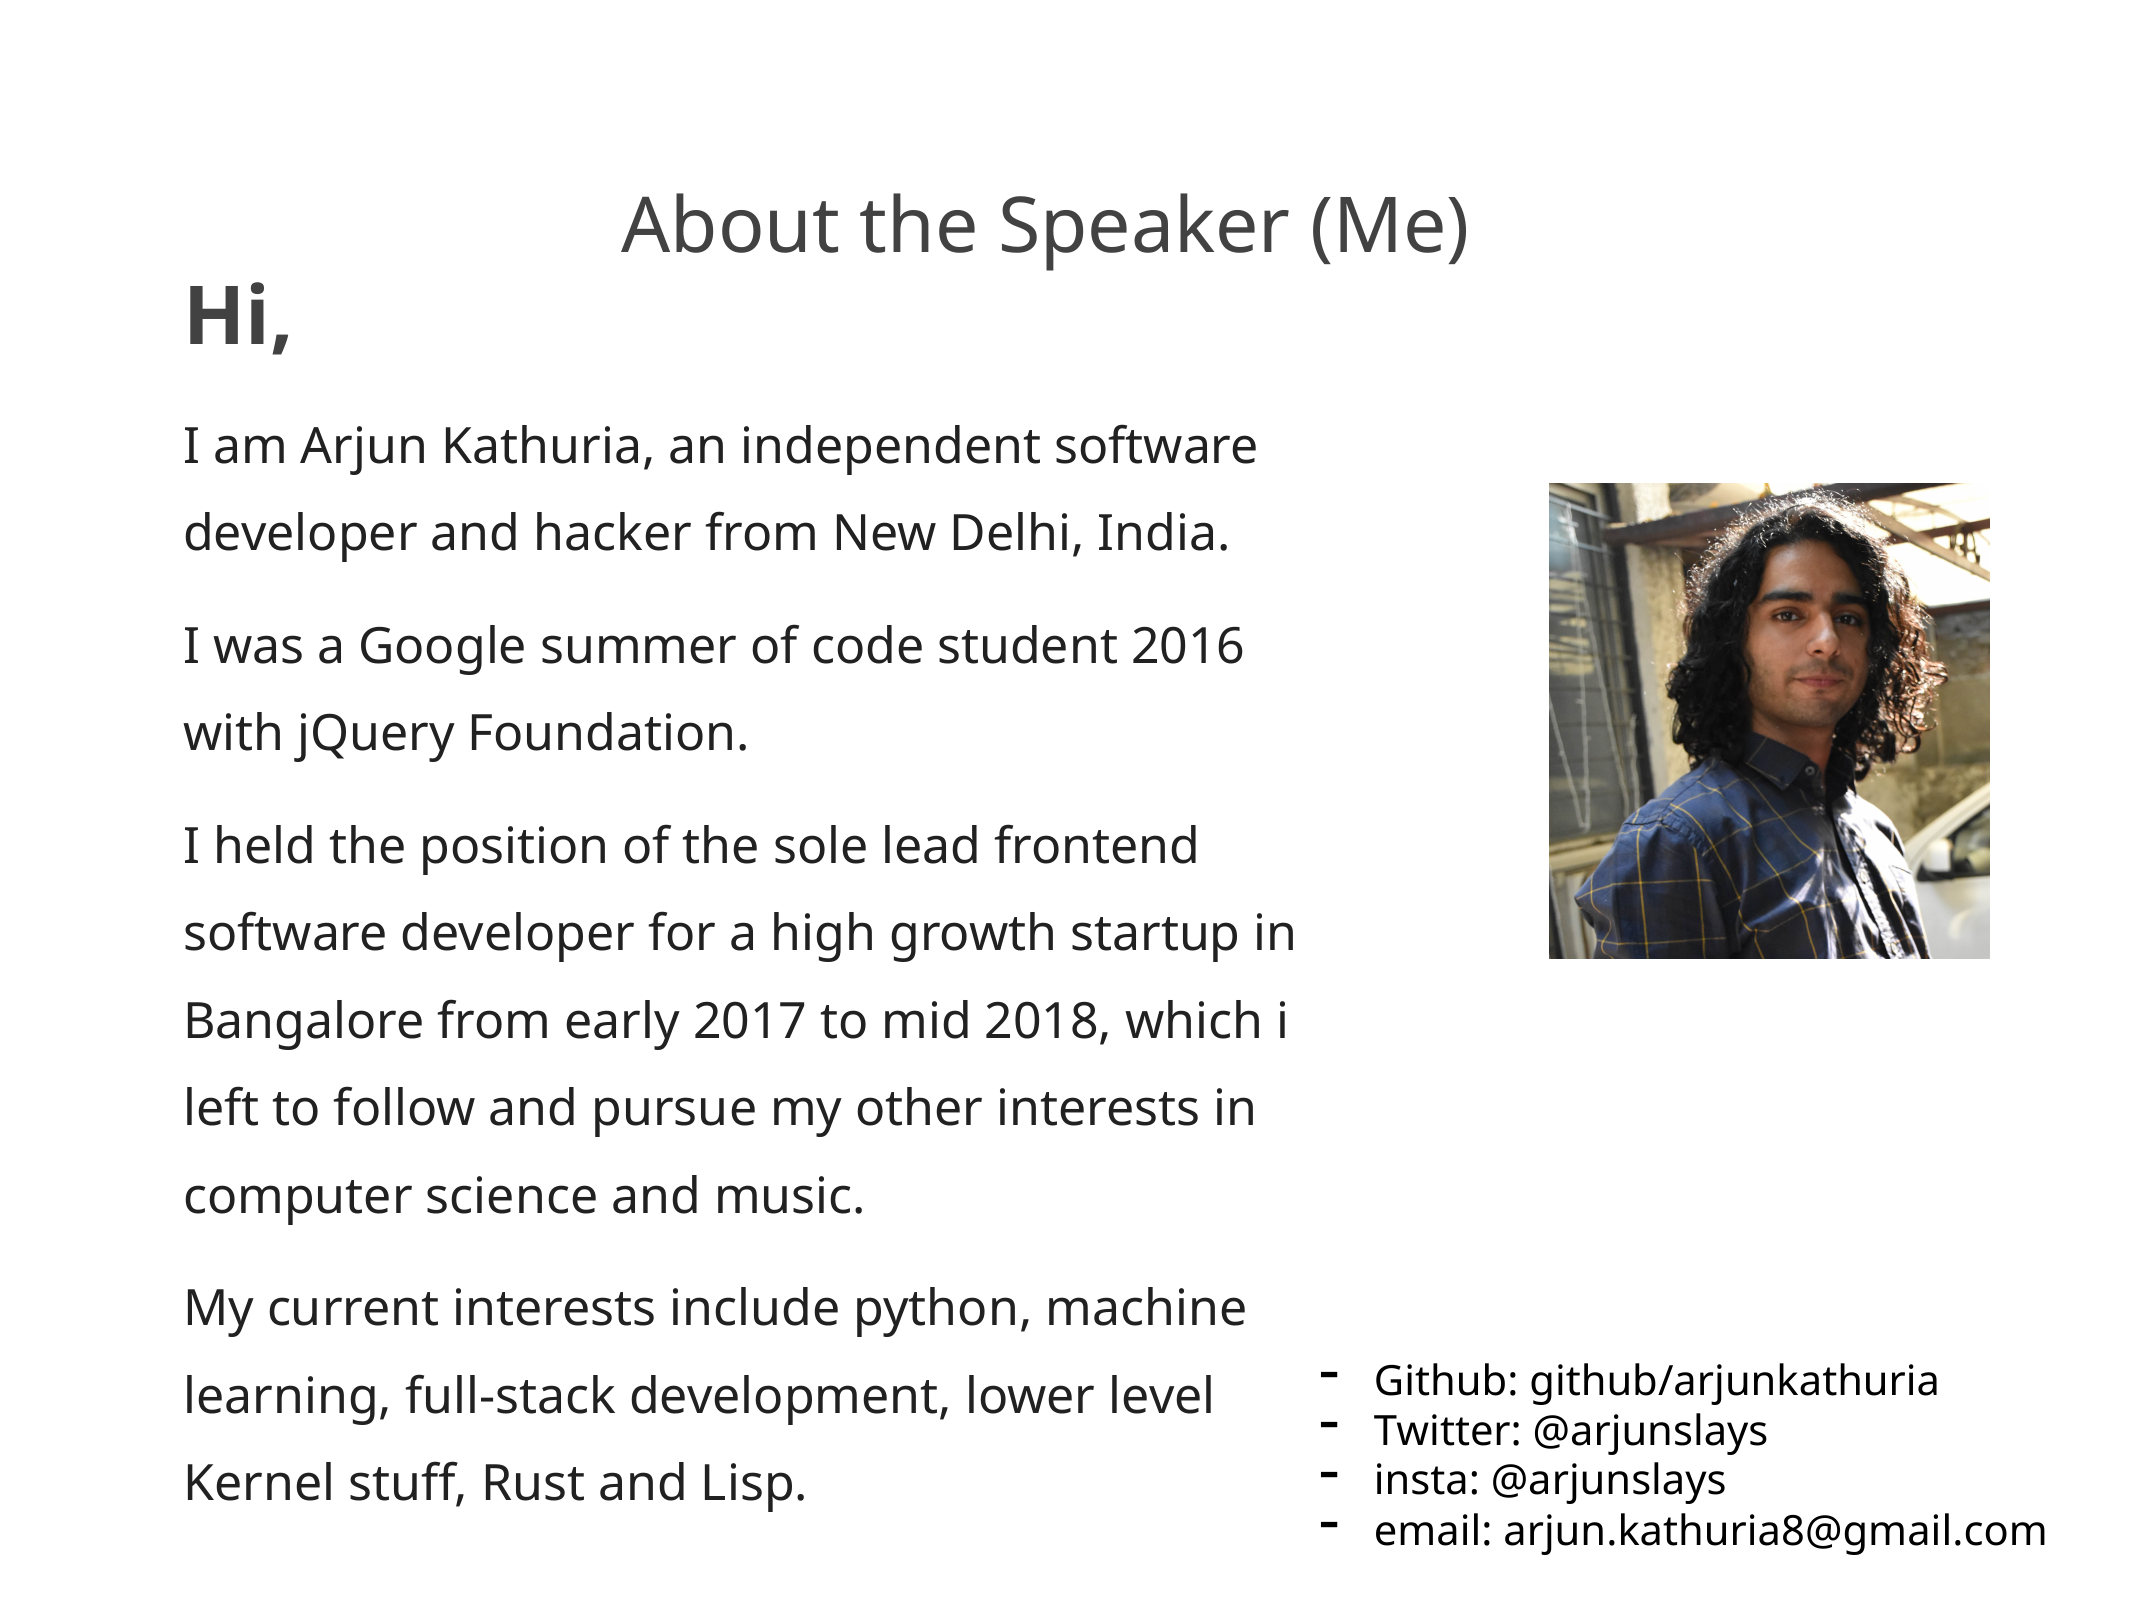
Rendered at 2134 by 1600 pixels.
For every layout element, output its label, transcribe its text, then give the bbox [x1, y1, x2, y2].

text_box Github: github/arjunkathuria Twitter: @arjunslays insta: @arjunslays email: arjun.kathuria8@gmail.com [1311, 1295, 2091, 1562]
subtitle About the Speaker (Me) [274, 166, 1818, 353]
picture [1549, 482, 1990, 959]
text_box Hi, I am Arjun Kathuria, an independent software developer and hacker from New Delhi, India. I was a Google summer of code student 2016 with jQuery Foundation. I held the position of the sole lead frontend software developer for a high growth startup in Bangalore from early 2017 to mid 2018, which i left to follow and pursue my other interests in computer science and music. My current interests include python, machine learning, full-stack development, lower level Kernel stuff, Rust and Lisp. [174, 210, 1353, 1520]
